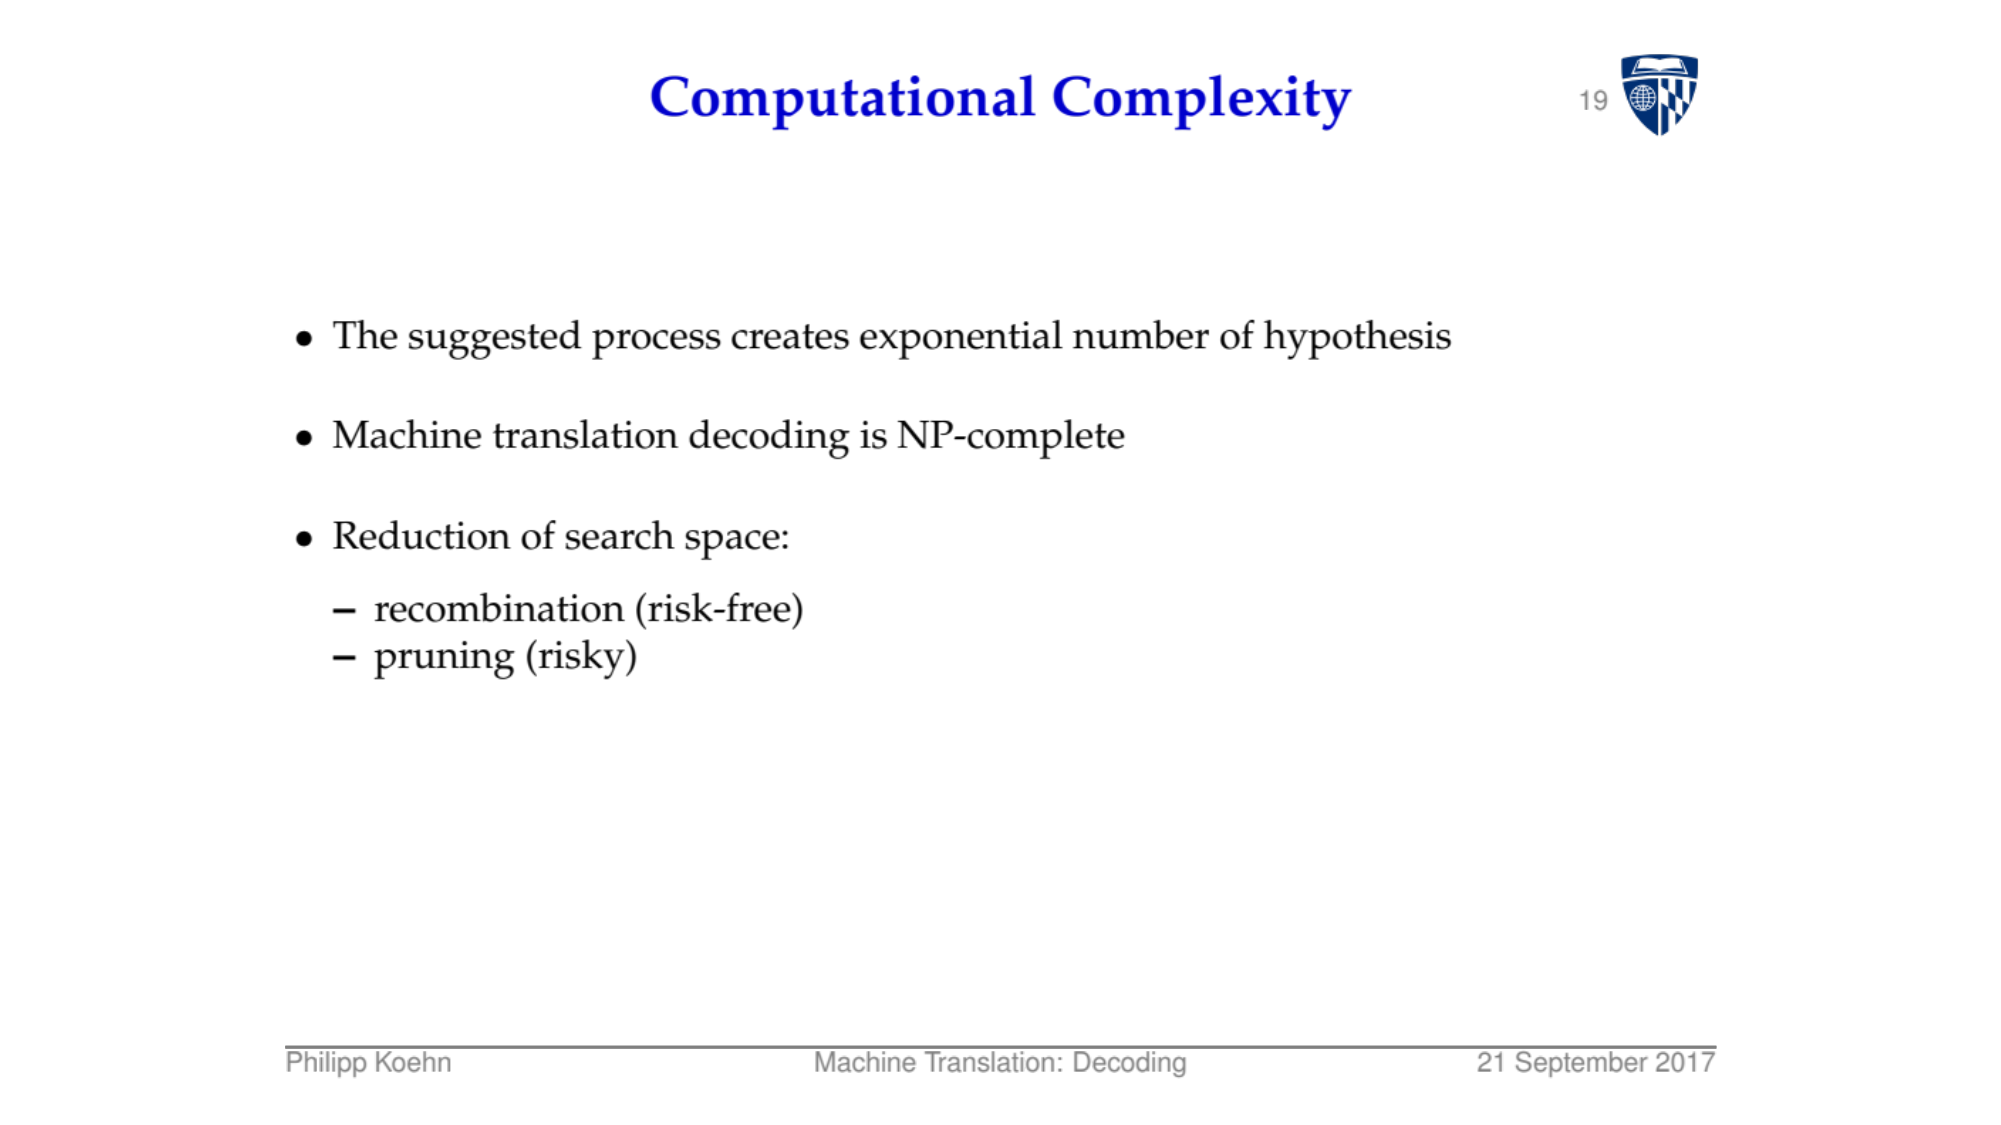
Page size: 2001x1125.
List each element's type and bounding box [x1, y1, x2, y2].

picture [203, 0, 1796, 1125]
